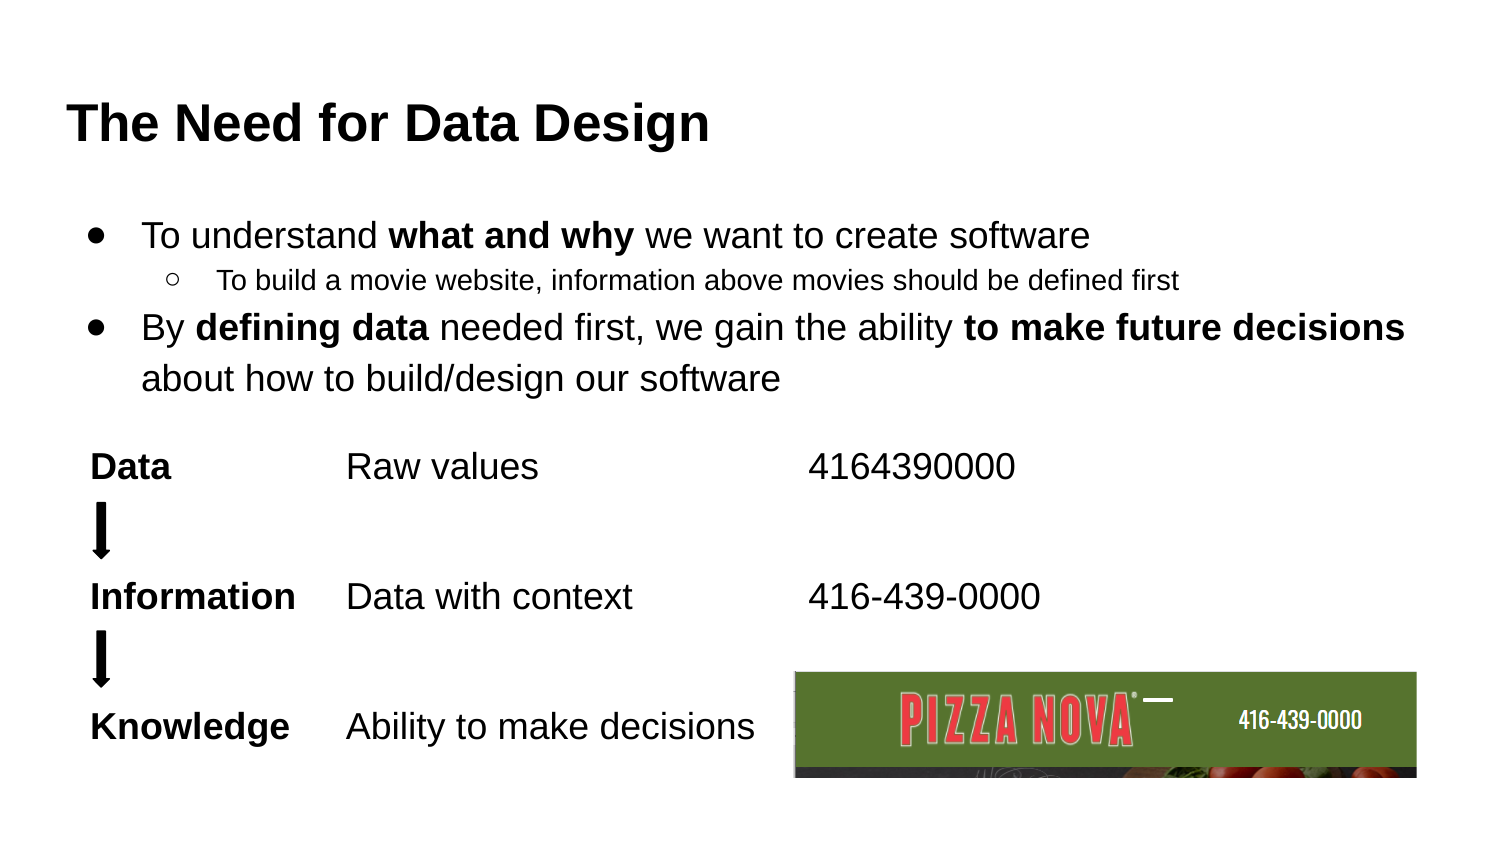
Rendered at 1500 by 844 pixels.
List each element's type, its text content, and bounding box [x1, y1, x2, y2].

text_box Raw values [330, 426, 681, 503]
text_box Ability to make decisions [330, 686, 788, 763]
text_box [93, 631, 110, 687]
picture [793, 671, 1417, 779]
list To understand what and why we want to create software To build a movie website, information above movies should be defined first By defining data needed first, we gain the ability to make future decisions about how to build/design our software [51, 189, 1449, 694]
text_box Data [75, 426, 282, 503]
title The Need for Data Design [51, 72, 1449, 167]
text_box 4164390000 [793, 426, 1286, 502]
text_box Information [75, 556, 330, 633]
text_box [93, 502, 110, 559]
text_box 416-439-0000 [793, 556, 1286, 632]
text_box Data with context [330, 556, 765, 633]
text_box Knowledge [75, 686, 330, 763]
